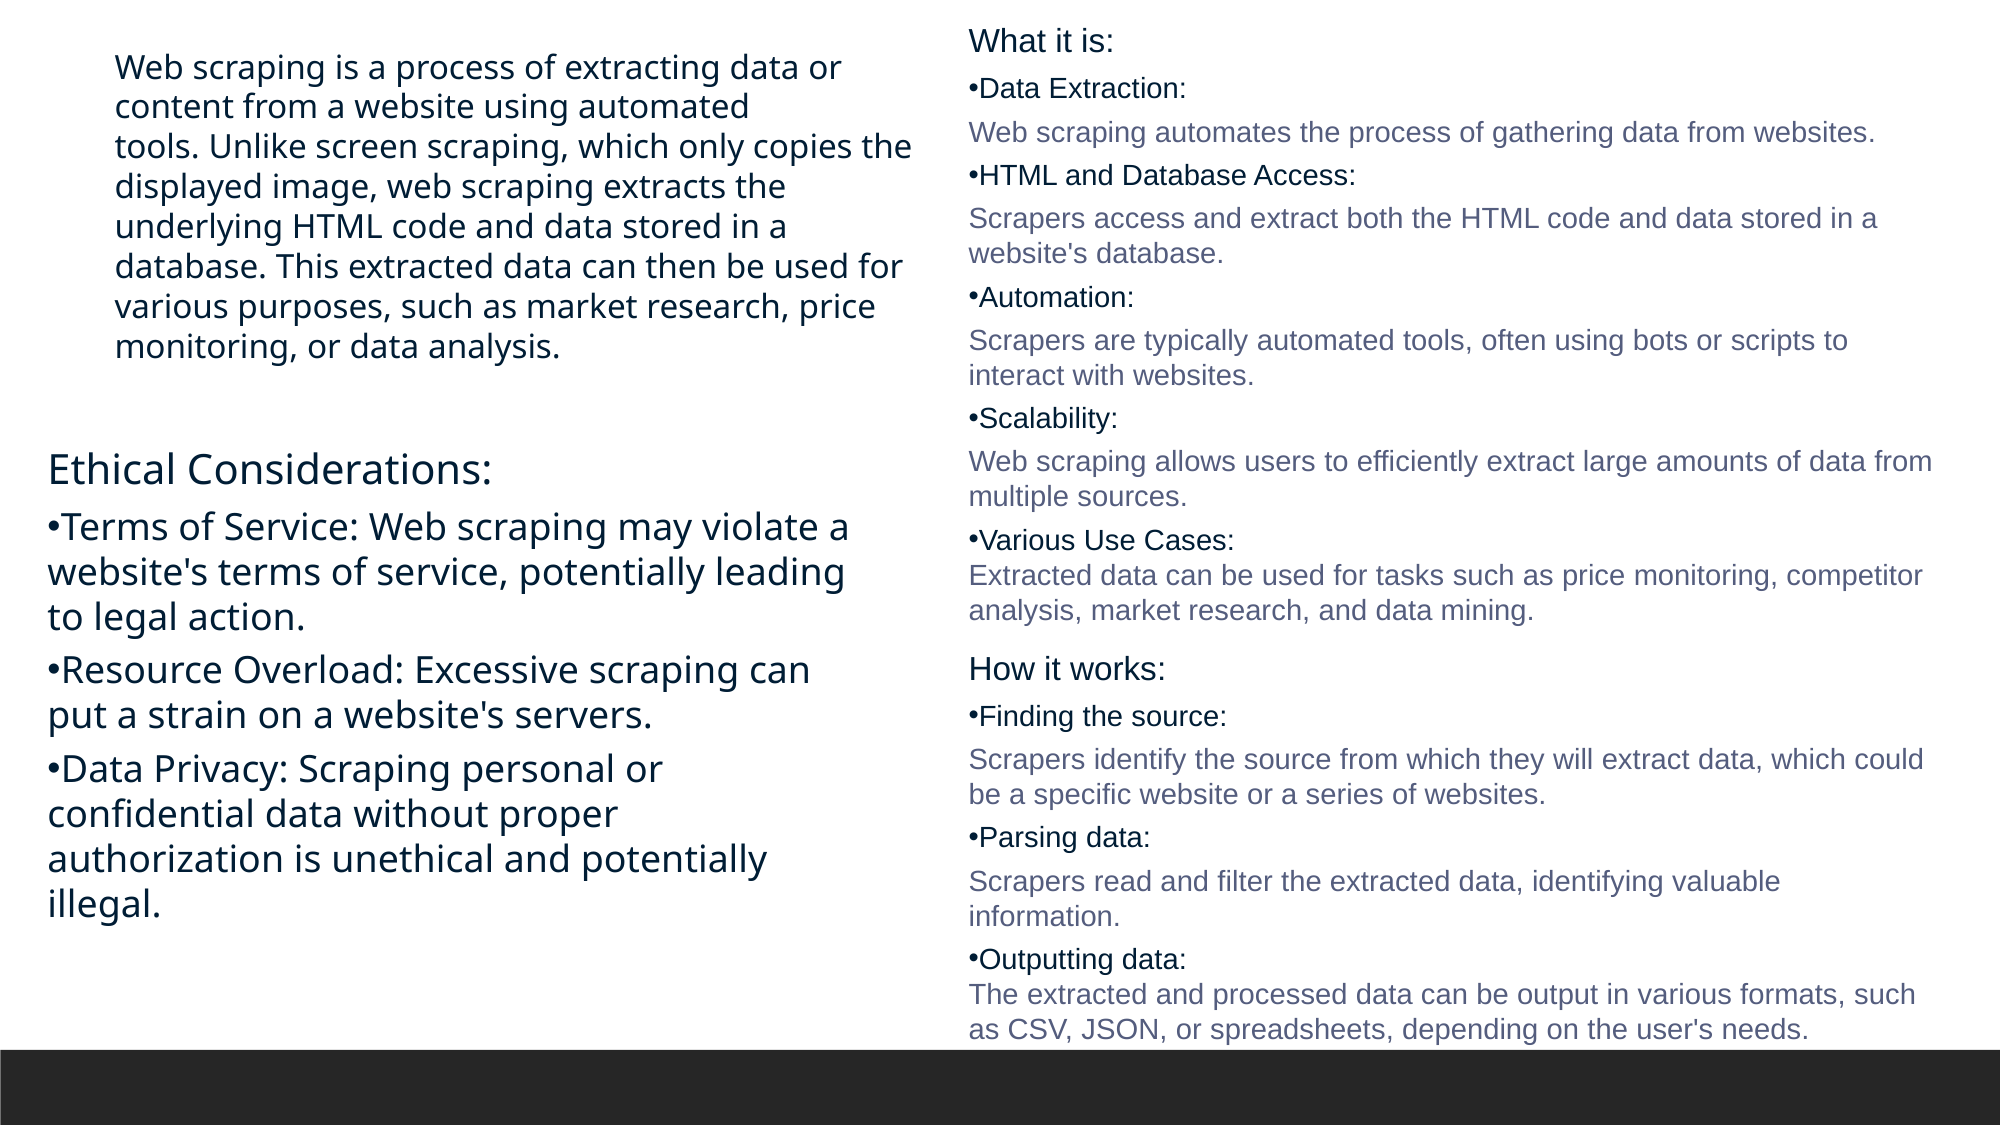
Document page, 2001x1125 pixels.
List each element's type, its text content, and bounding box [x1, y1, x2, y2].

text_box Ethical Considerations: Terms of Service: Web scraping may violate a website's terms of service, potentially leading to legal action. Resource Overload: Excessive scraping can put a strain on a website's servers. Data Privacy: Scraping personal or confidential data without proper authorization is unethical and potentially illegal. [32, 435, 867, 932]
text_box Web scraping is a process of extracting data or content from a website using automated tools. Unlike screen scraping, which only copies the displayed image, web scraping extracts the underlying HTML code and data stored in a database. This extracted data can then be used for various purposes, such as market research, price monitoring, or data analysis. [99, 38, 934, 373]
text_box What it is: Data Extraction: Web scraping automates the process of gathering data from websites. HTML and Database Access: Scrapers access and extract both the HTML code and data stored in a website's database. Automation: Scrapers are typically automated tools, often using bots or scripts to interact with websites. Scalability: Web scraping allows users to efficiently extract large amounts of data from multiple sources. Various Use Cases: Extracted data can be used for tasks such as price monitoring, competitor analysis, market research, and data mining. How it works: Finding the source: Scrapers identify the source from which they will extract data, which could be a specific website or a series of websites. Parsing data: Scrapers read and filter the extracted data, identifying valuable information. Outputting data: The extracted and processed data can be output in various formats, such as CSV, JSON, or spreadsheets, depending on the user's needs. [953, 12, 1964, 1053]
